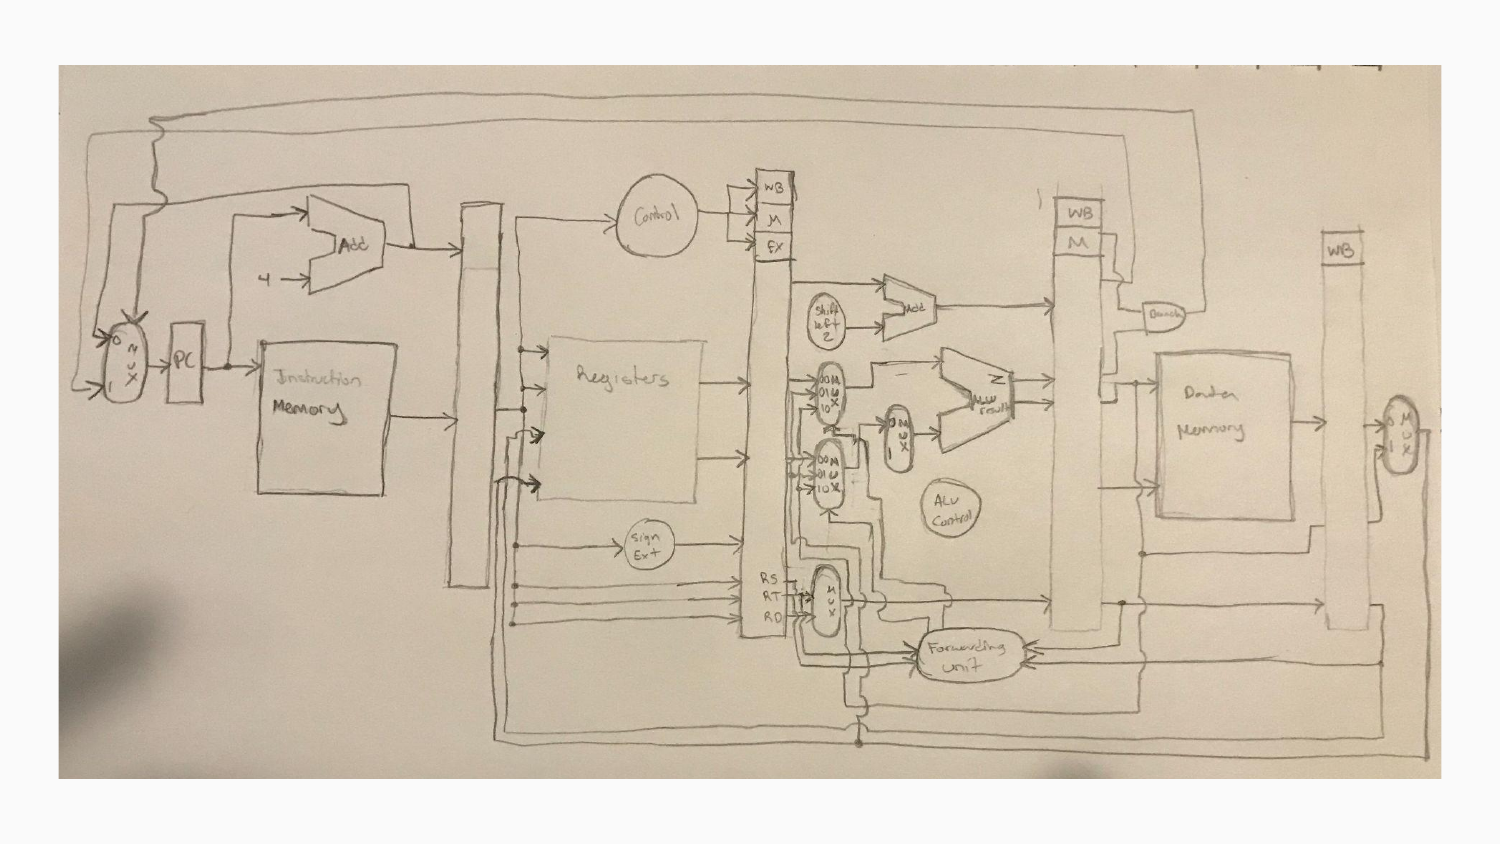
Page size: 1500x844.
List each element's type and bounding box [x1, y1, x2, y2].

picture [58, 65, 1442, 779]
